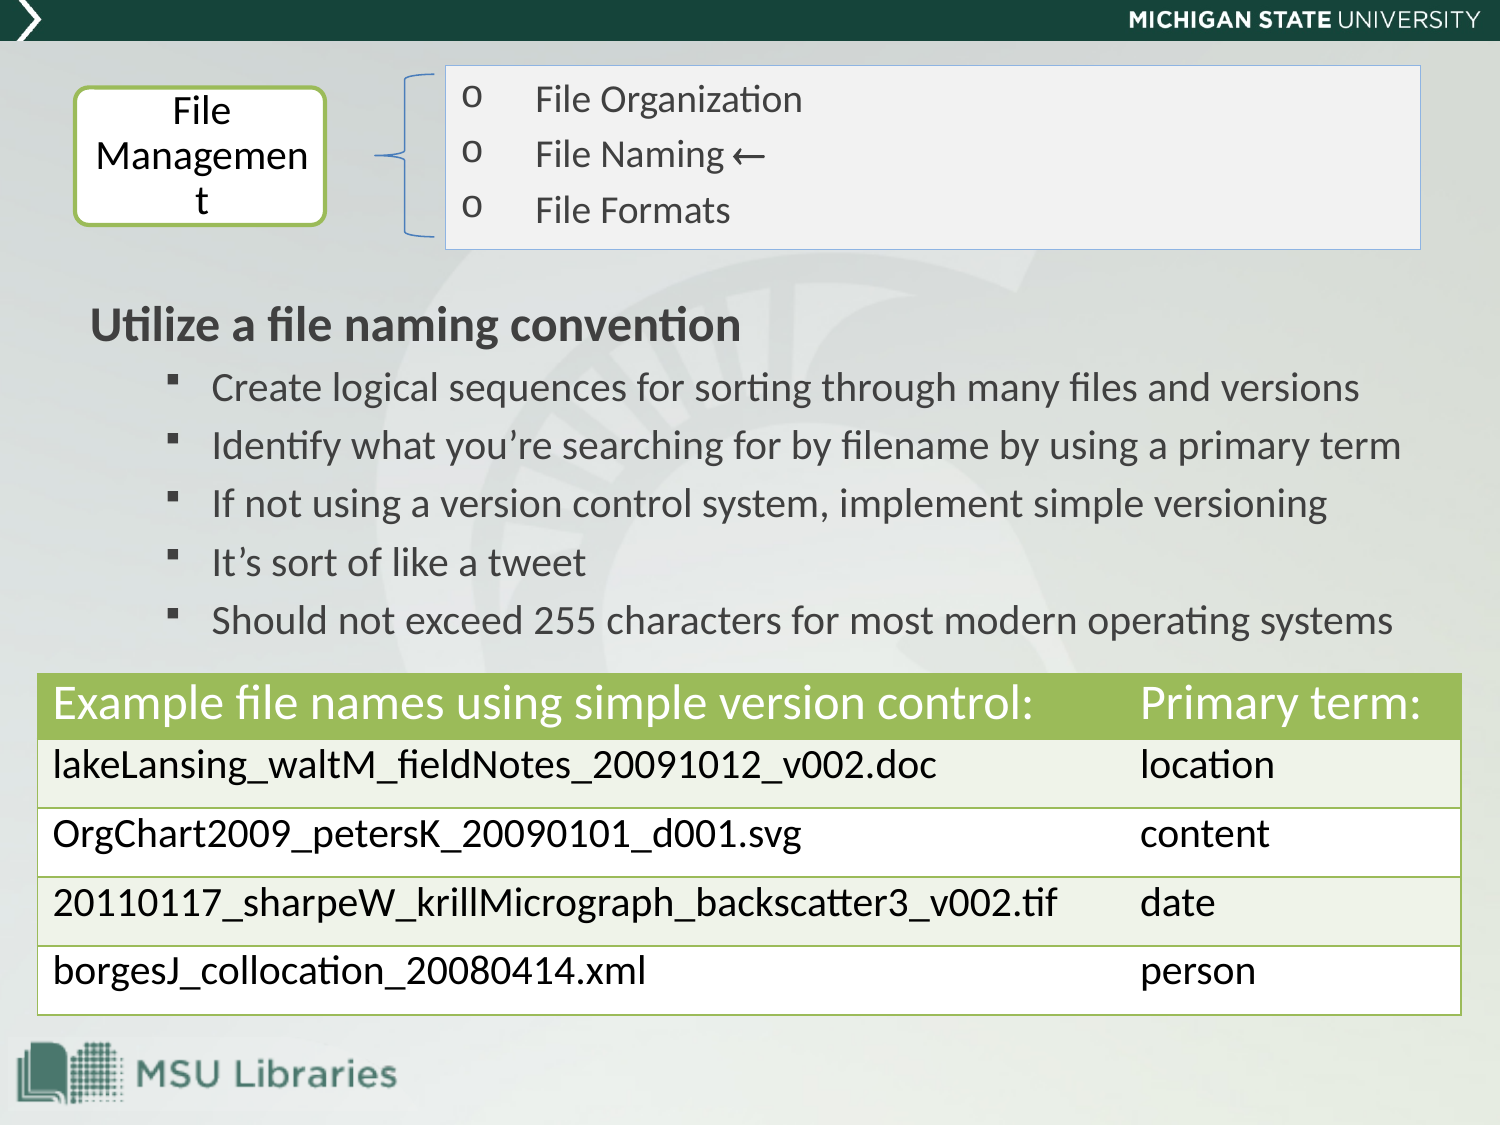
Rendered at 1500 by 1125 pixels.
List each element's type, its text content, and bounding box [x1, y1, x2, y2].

table_cell lakeLansing_waltM_fieldNotes_20091012_v002.doc [38, 740, 1125, 807]
table_cell 20110117_sharpeW_krillMicrograph_backscatter3_v002.tif [38, 878, 1125, 945]
table_cell person [1125, 947, 1460, 1014]
list Utilize a file naming convention Create logical sequences for sorting through many files and versions Identify what you’re searching for by filename by using a primary term If not using a version control system, implement simple versioning It’s sort of like a tweet Should not exceed 255 characters for most modern operating systems [75, 283, 1425, 673]
table_cell borgesJ_collocation_20080414.xml [38, 947, 1125, 1014]
table_cell OrgChart2009_petersK_20090101_d001.svg [38, 809, 1125, 876]
picture [0, 0, 1500, 1125]
table_cell location [1125, 740, 1460, 807]
table_header Example file names using simple version control: [38, 675, 1125, 738]
table_cell content [1125, 809, 1460, 876]
table_header Primary term: [1125, 675, 1460, 738]
text_box File Organization File Naming  File Formats [466, 65, 1421, 250]
table_cell date [1125, 878, 1460, 945]
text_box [12, 13, 463, 302]
